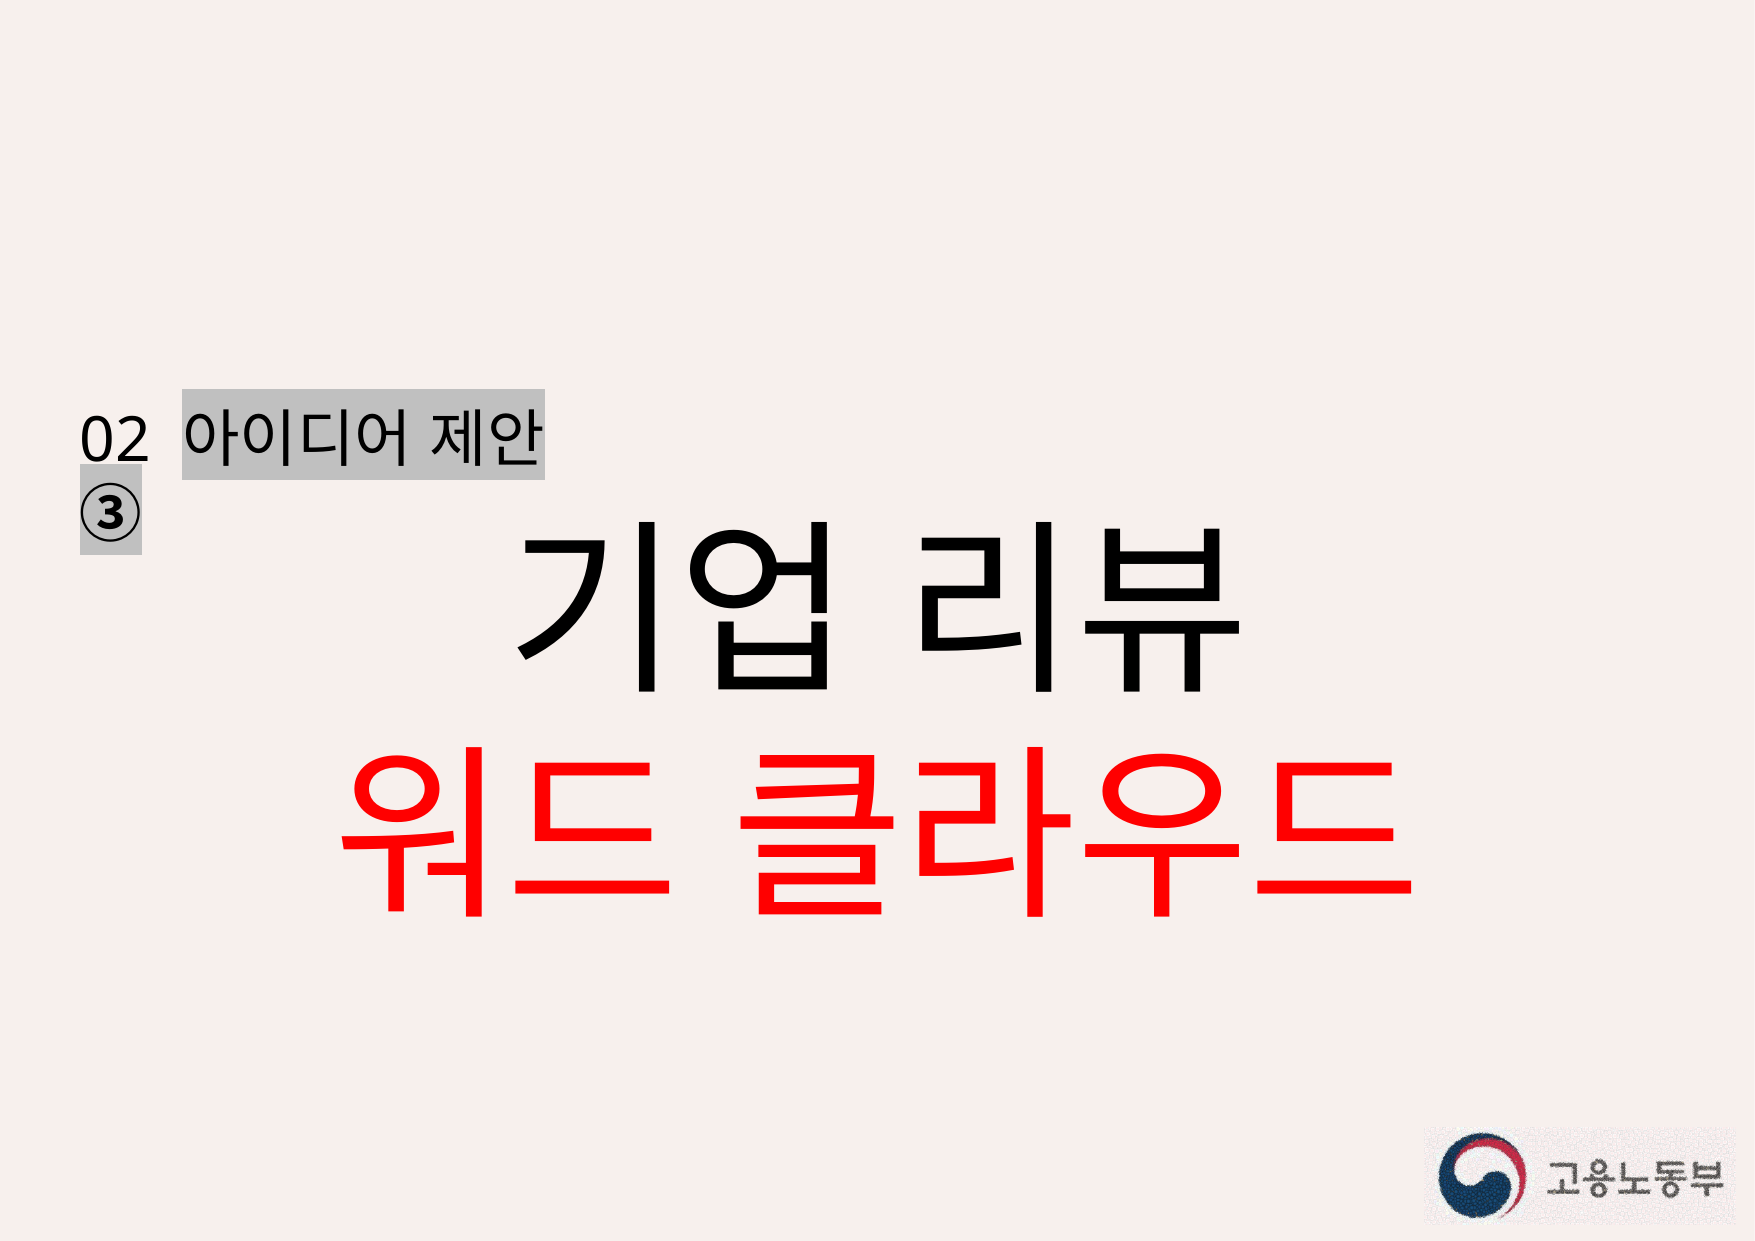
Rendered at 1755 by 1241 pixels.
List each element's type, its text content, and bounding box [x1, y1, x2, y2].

picture [1424, 1127, 1736, 1225]
text_box 02 아이디어 제안 ③ [64, 391, 615, 482]
text_box 기업 리뷰 워드 클라우드 [14, 482, 1740, 948]
